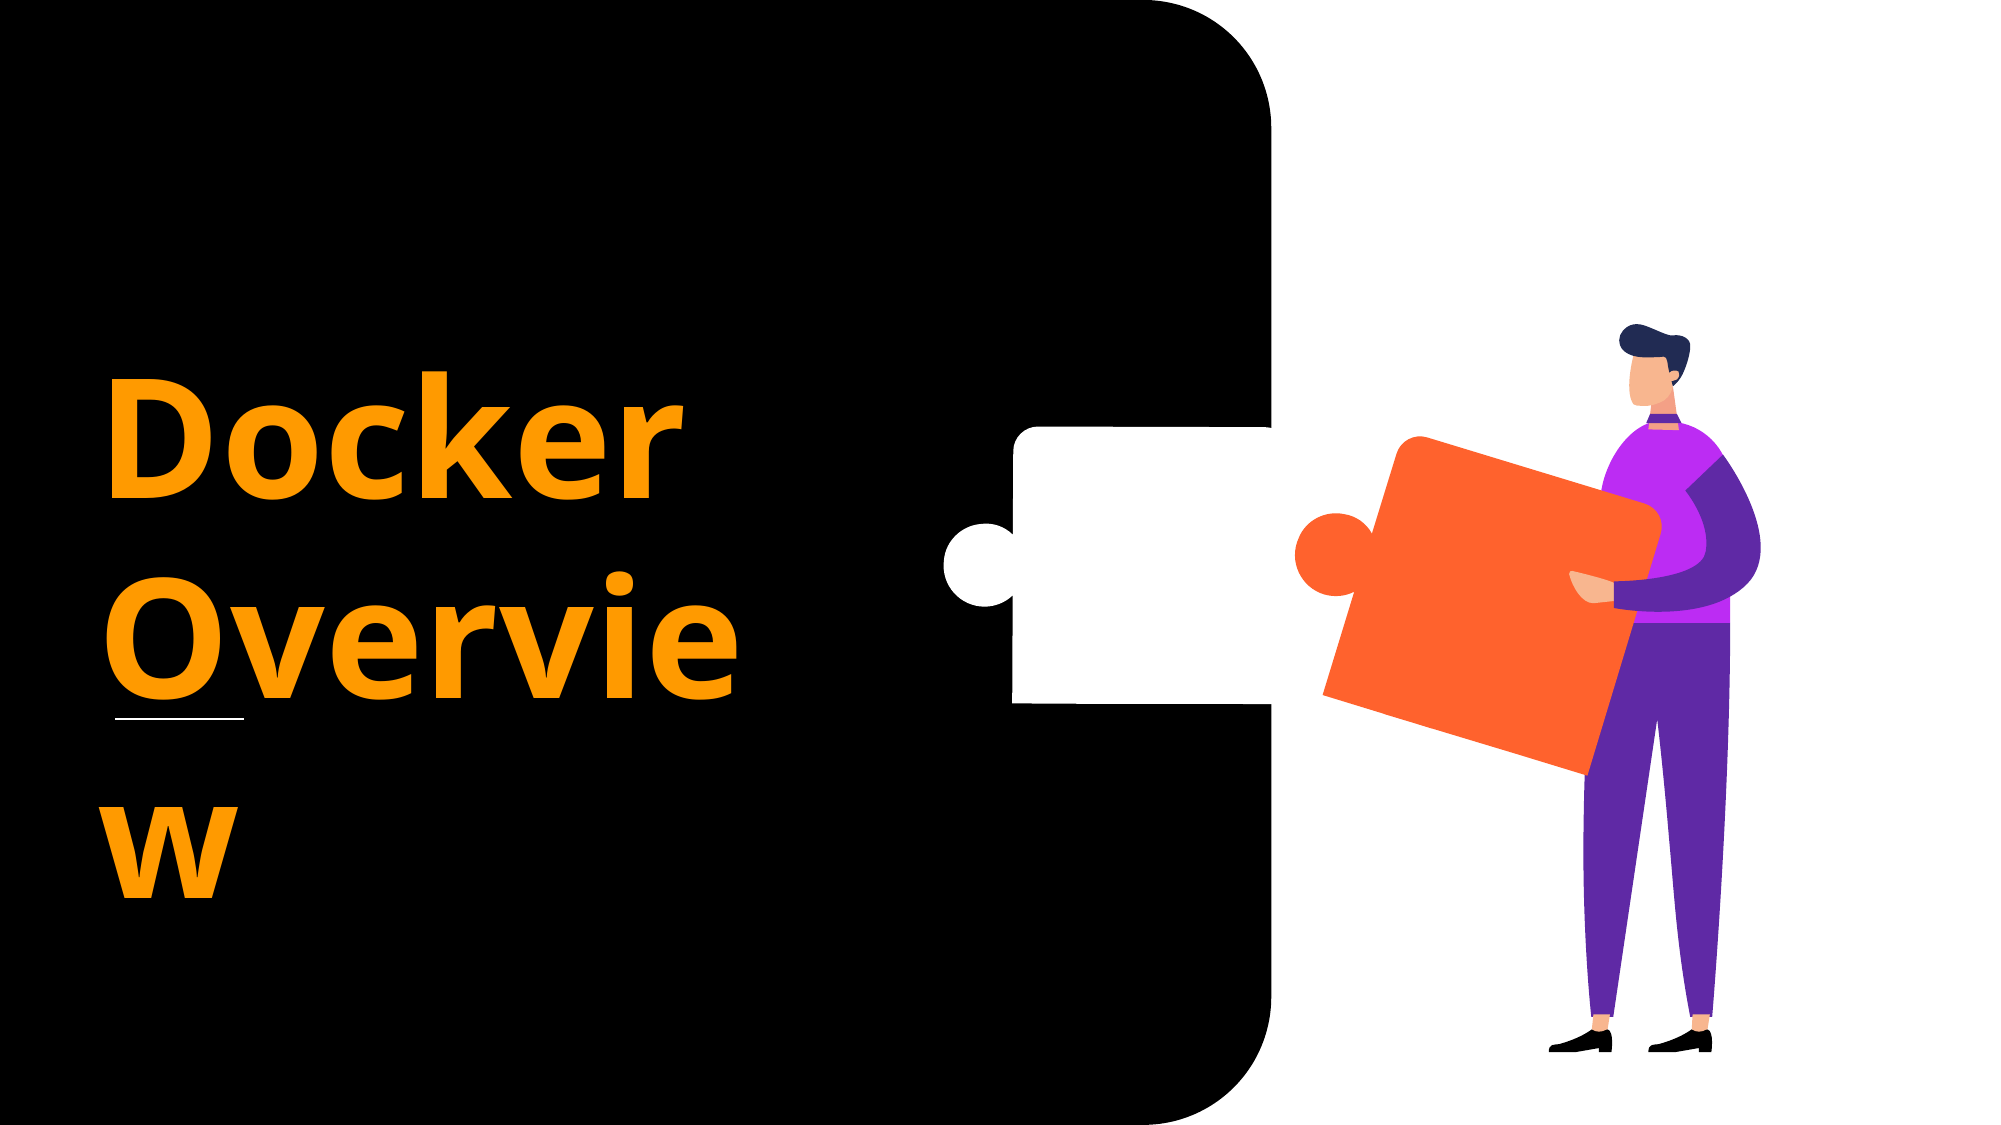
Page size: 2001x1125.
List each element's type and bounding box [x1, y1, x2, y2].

text_box [942, 424, 1288, 706]
text_box [0, 0, 1273, 1125]
text_box [1288, 323, 1789, 1053]
text_box [97, 324, 893, 745]
